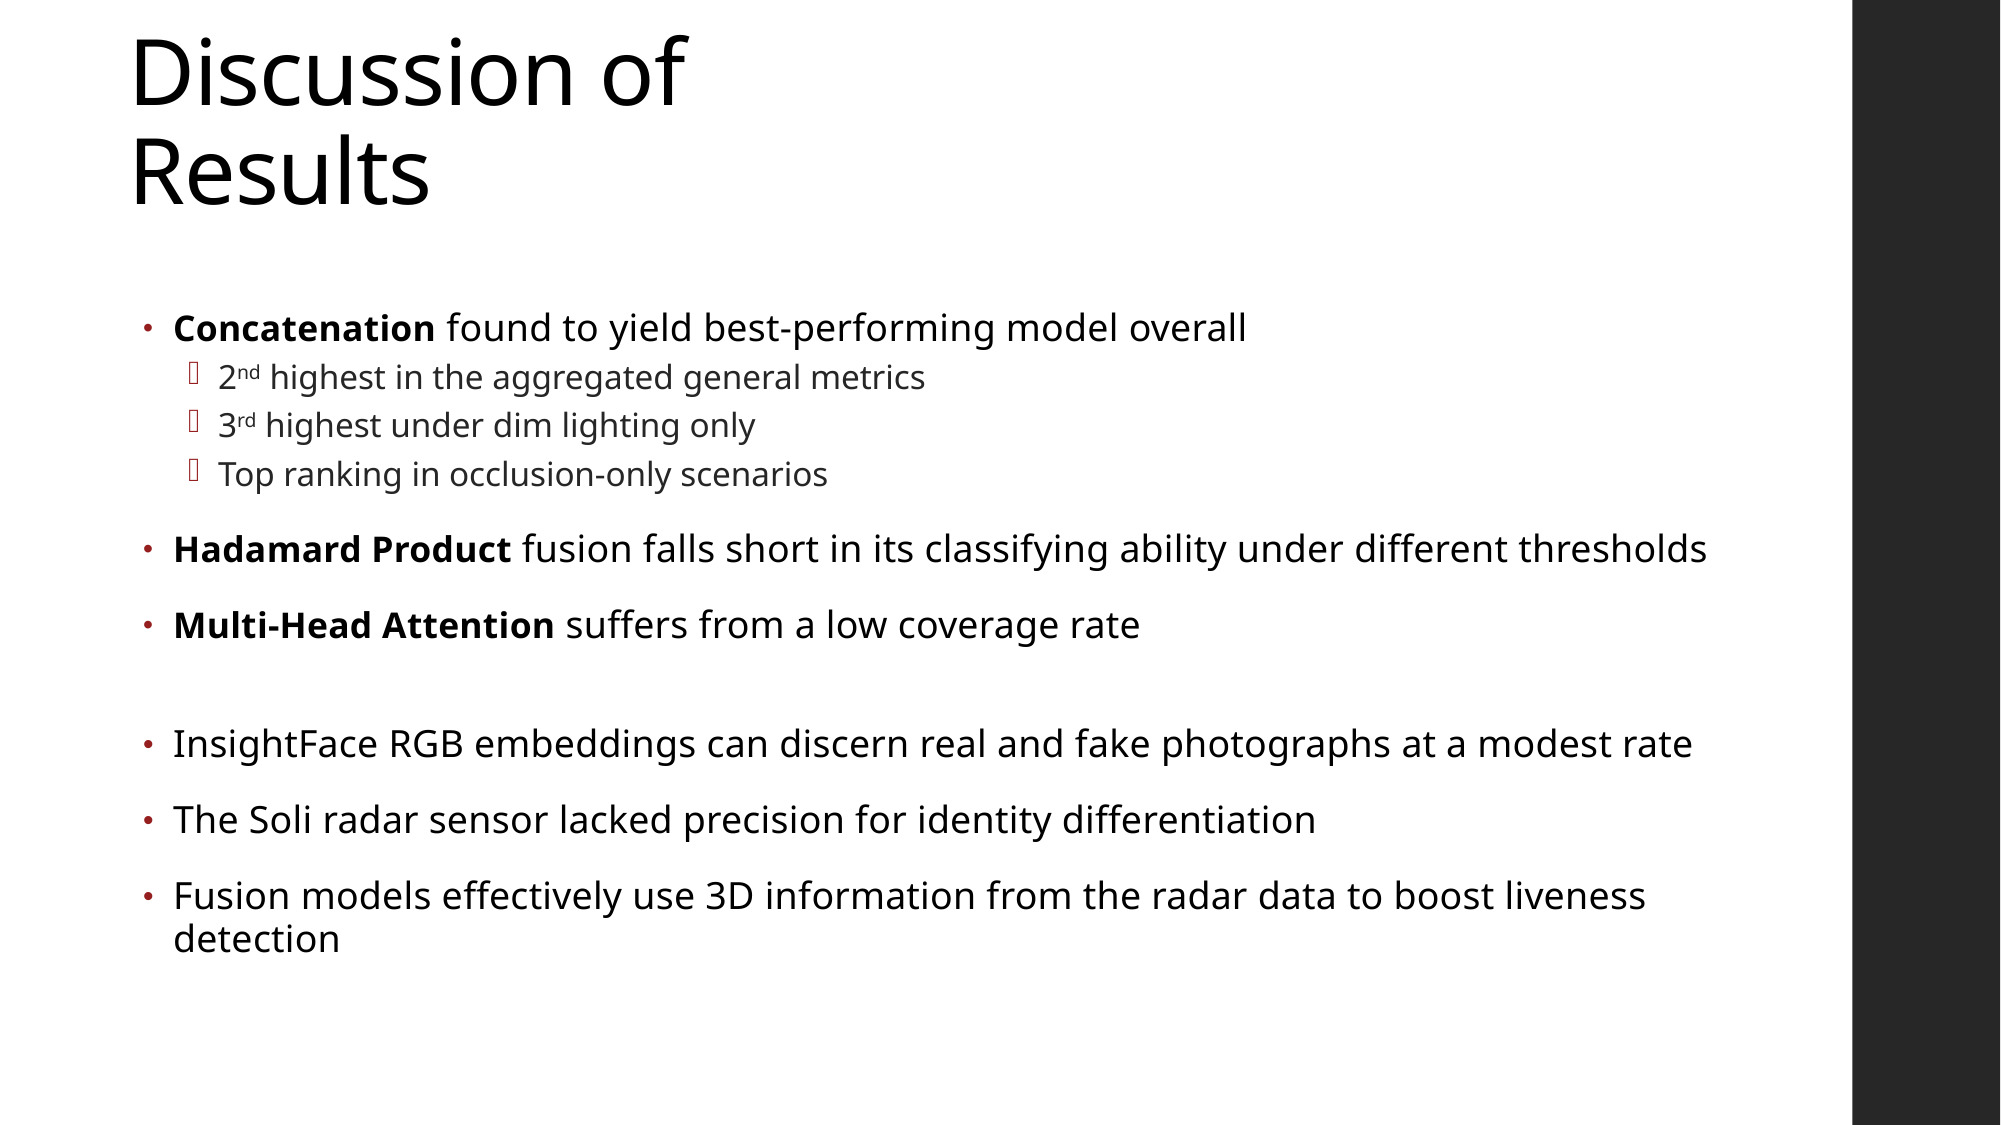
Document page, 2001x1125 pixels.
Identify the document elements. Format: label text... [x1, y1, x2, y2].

title Discussion of Results [113, 92, 1024, 233]
list Concatenation found to yield best-performing model overall 2nd highest in the aggregated general metrics 3rd highest under dim lighting only Top ranking in occlusion-only scenarios Hadamard Product fusion falls short in its classifying ability under different thresholds Multi-Head Attention suffers from a low coverage rate InsightFace RGB embeddings can discern real and fake photographs at a modest rate The Soli radar sensor lacked precision for identity differentiation Fusion models effectively use 3D information from the radar data to boost liveness detection [128, 299, 1836, 1014]
